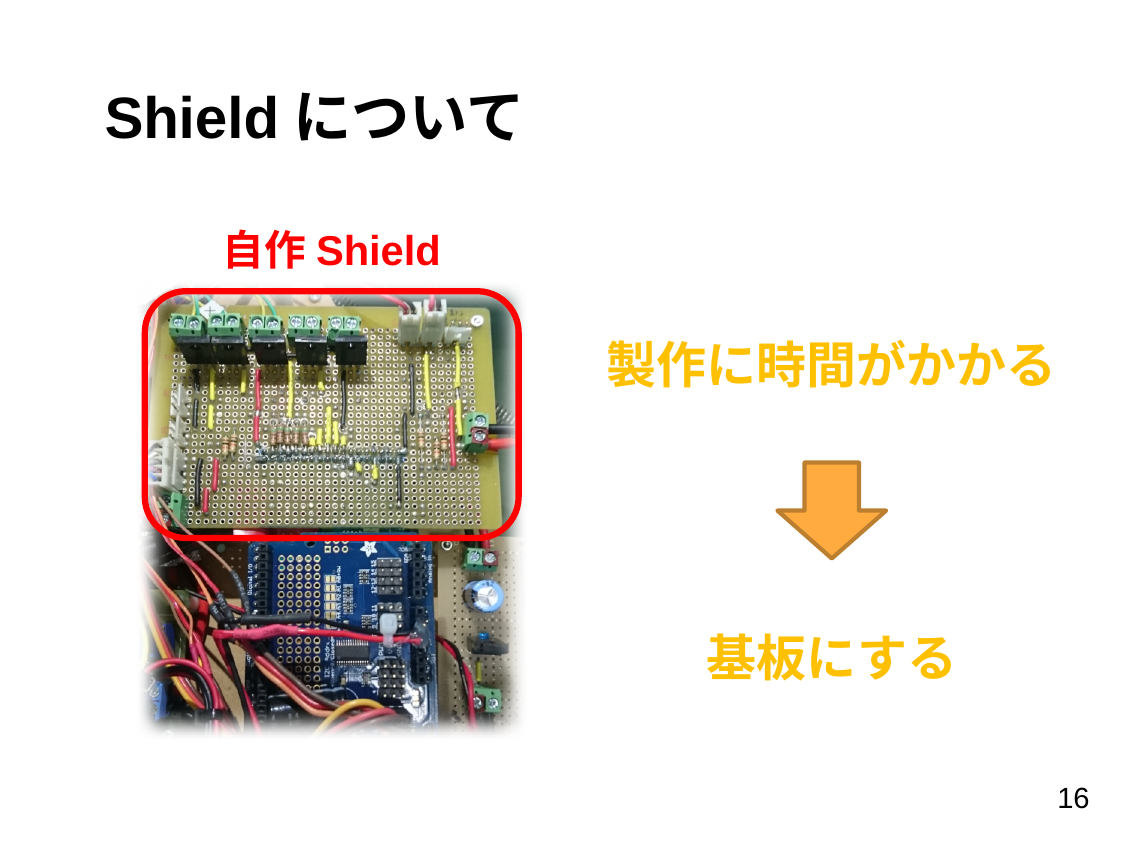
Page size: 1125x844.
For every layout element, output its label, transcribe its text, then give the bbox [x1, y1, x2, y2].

title Shieldについて [89, 65, 1125, 159]
text_box 製作に時間がかかる [587, 326, 1076, 402]
text_box [147, 289, 517, 313]
slide_number 16 [1042, 764, 1110, 830]
text_box [775, 460, 889, 561]
text_box 基板にする [613, 618, 1050, 729]
text_box 自作Shield [174, 216, 489, 281]
picture [102, 315, 561, 712]
